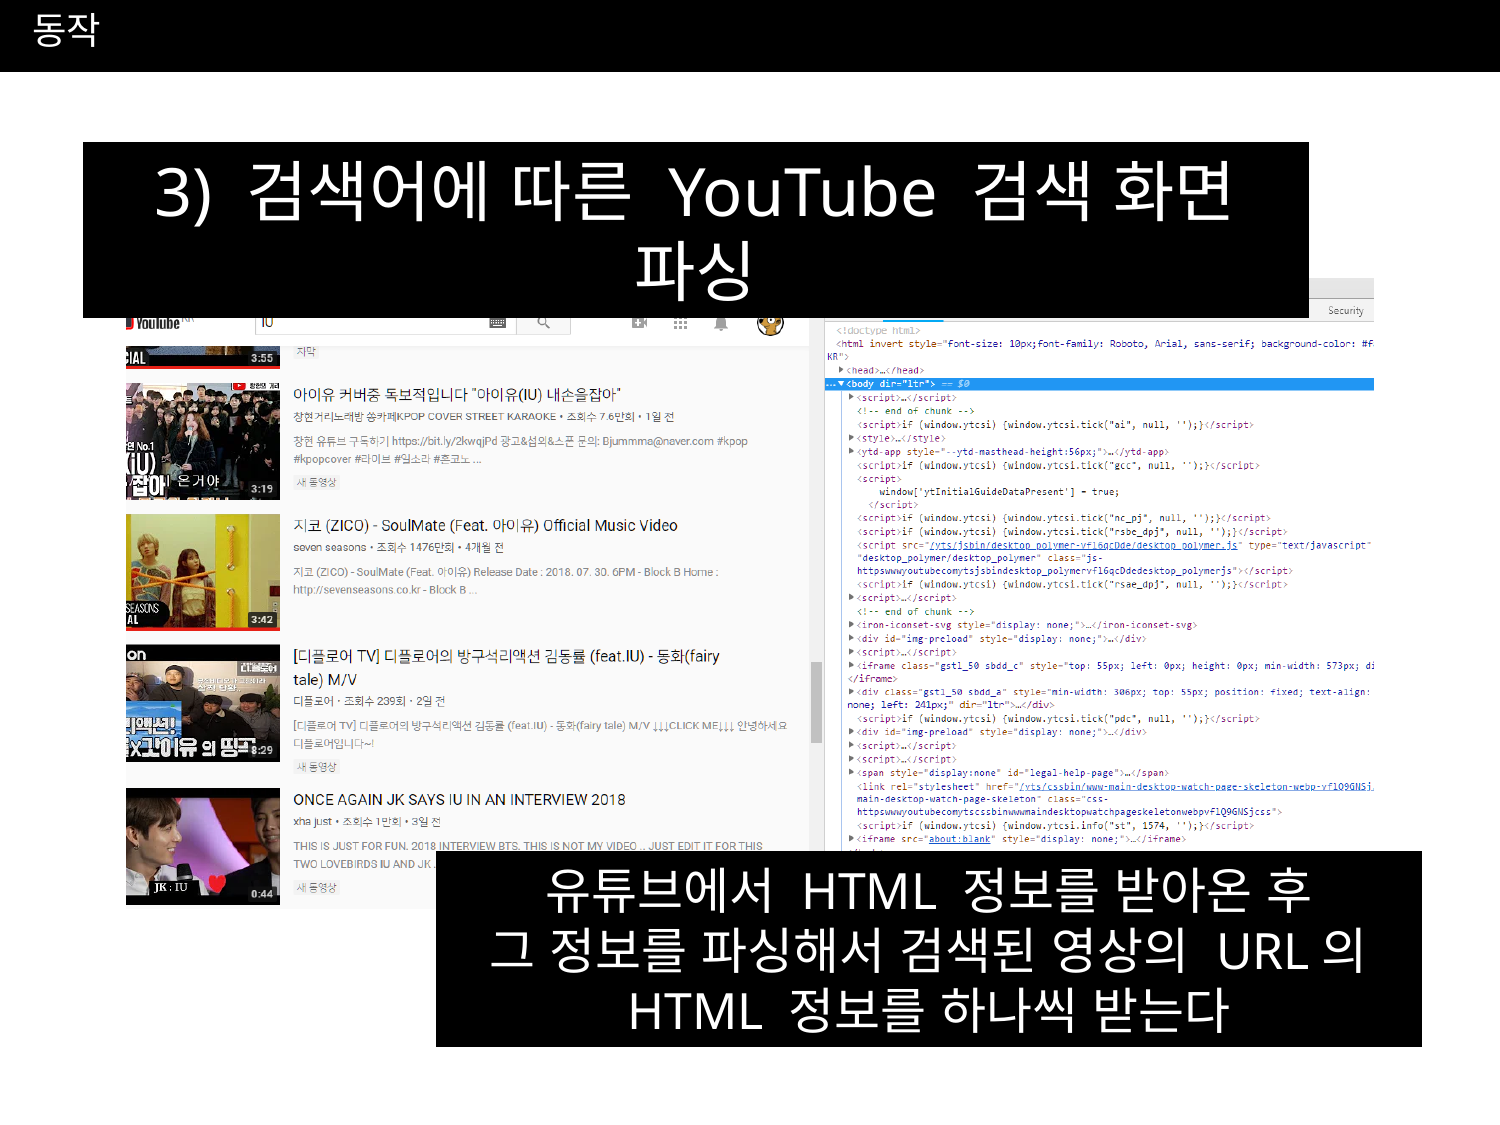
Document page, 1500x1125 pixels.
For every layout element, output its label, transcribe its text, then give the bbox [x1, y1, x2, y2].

text_box [0, 0, 1500, 72]
text_box 동작 [0, 0, 217, 60]
text_box 유튜브에서 HTML 정보를 받아온 후 그 정보를 파싱해서 검색된 영상의 URL의 HTML 정보를 하나씩 받는다 [436, 851, 1422, 1047]
picture [126, 278, 1374, 909]
text_box 3) 검색어에 따른 YouTube 검색 화면 파싱 [83, 142, 1309, 318]
